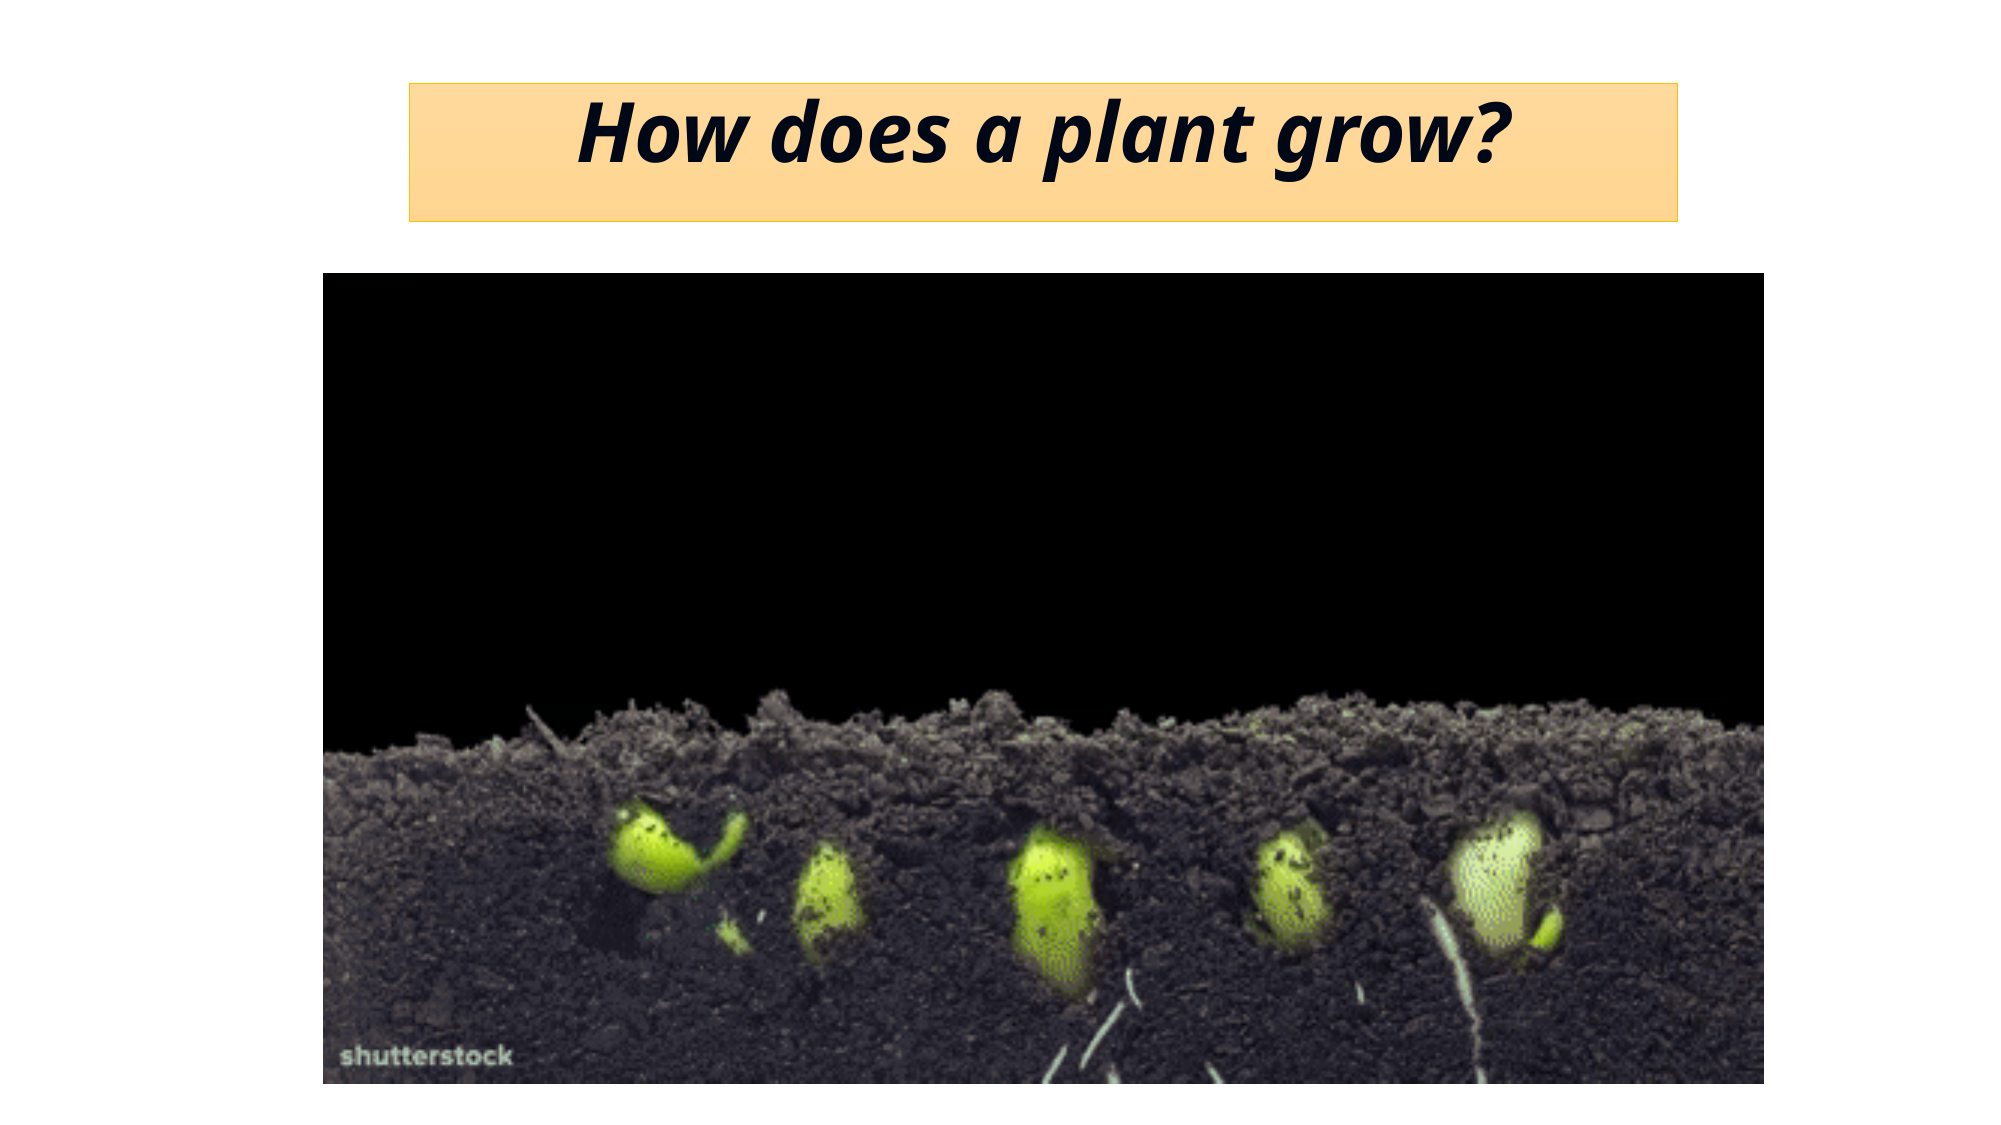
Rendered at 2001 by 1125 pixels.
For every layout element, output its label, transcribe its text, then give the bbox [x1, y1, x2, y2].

picture [323, 273, 1764, 1084]
text_box How does a plant grow? [409, 83, 1678, 222]
